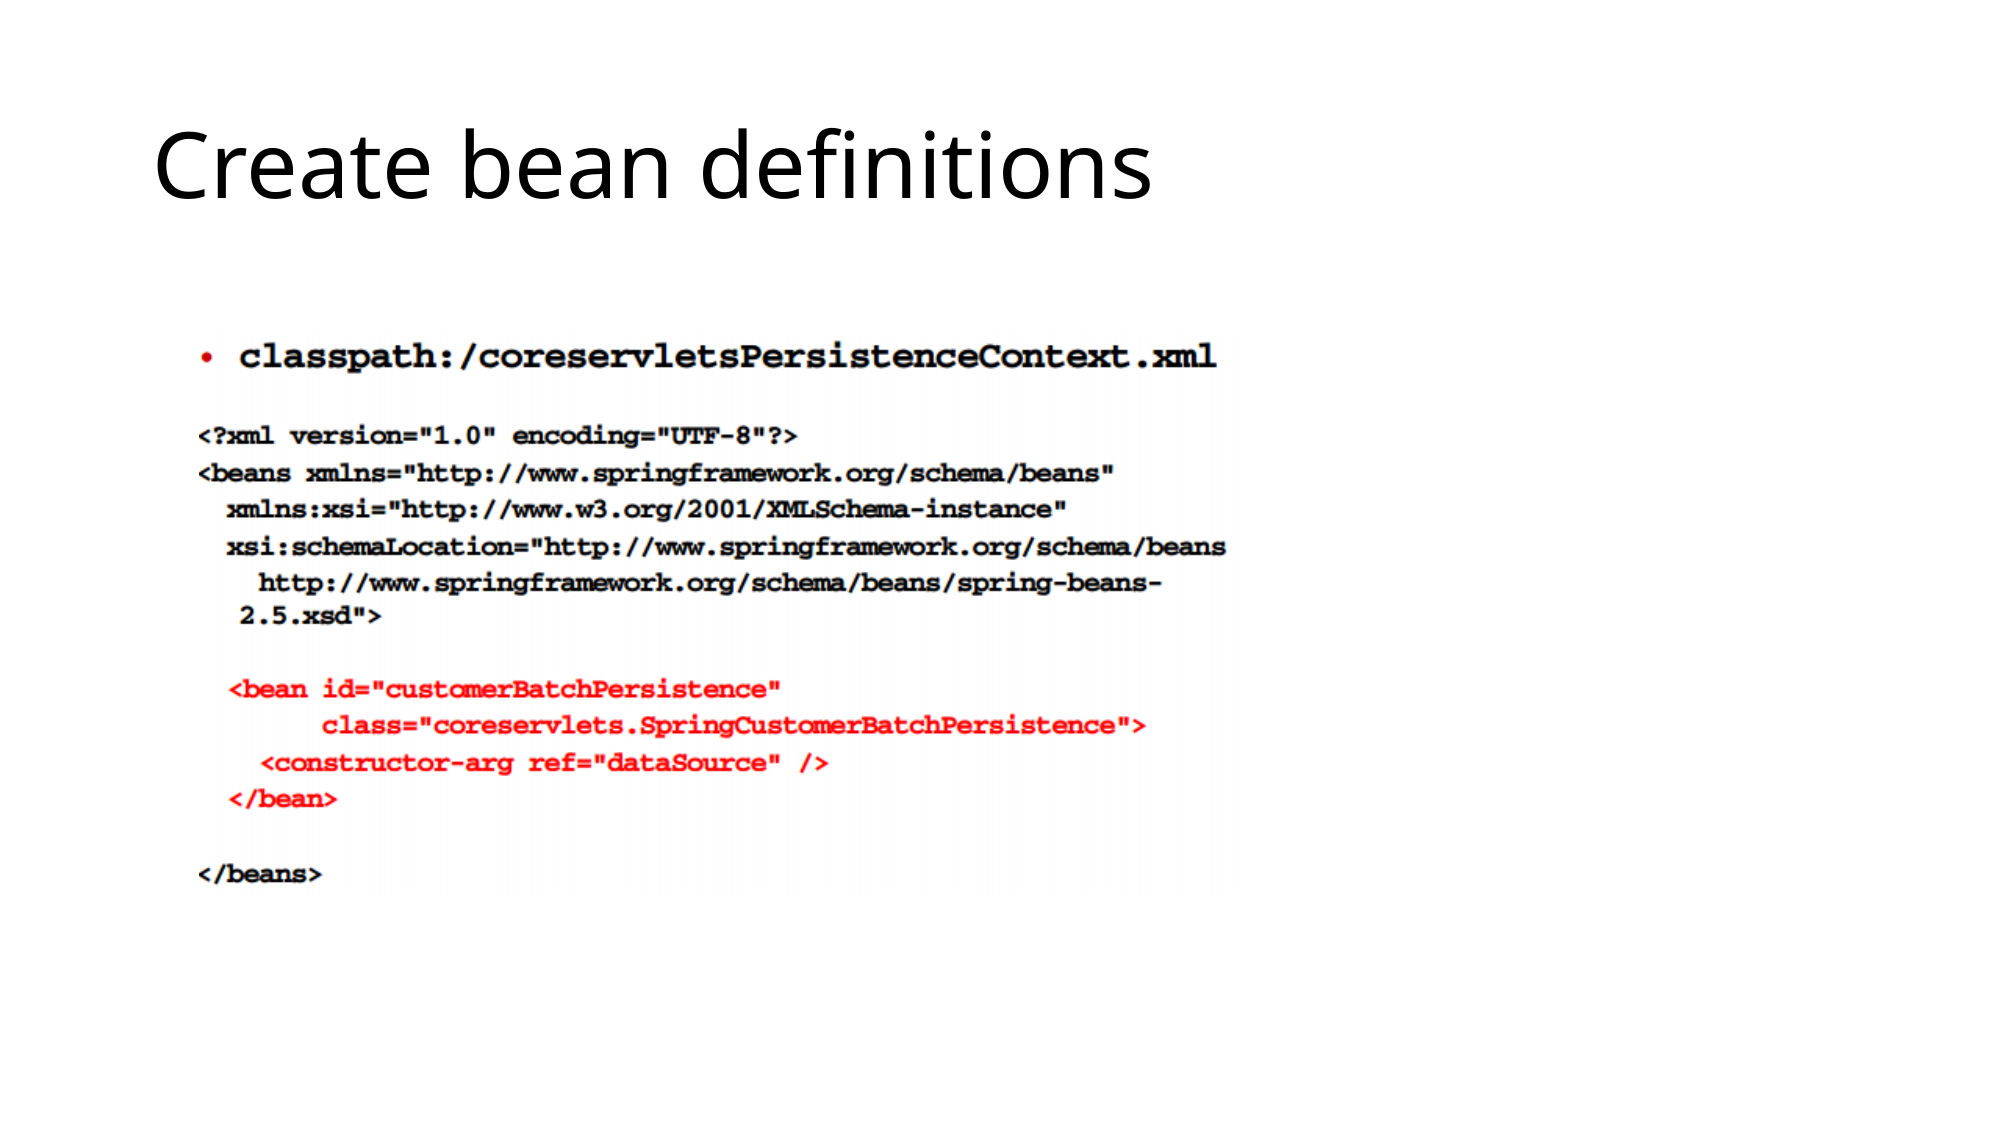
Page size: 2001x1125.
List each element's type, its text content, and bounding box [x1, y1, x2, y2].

picture [199, 333, 1267, 895]
title Create bean definitions [137, 59, 1863, 278]
